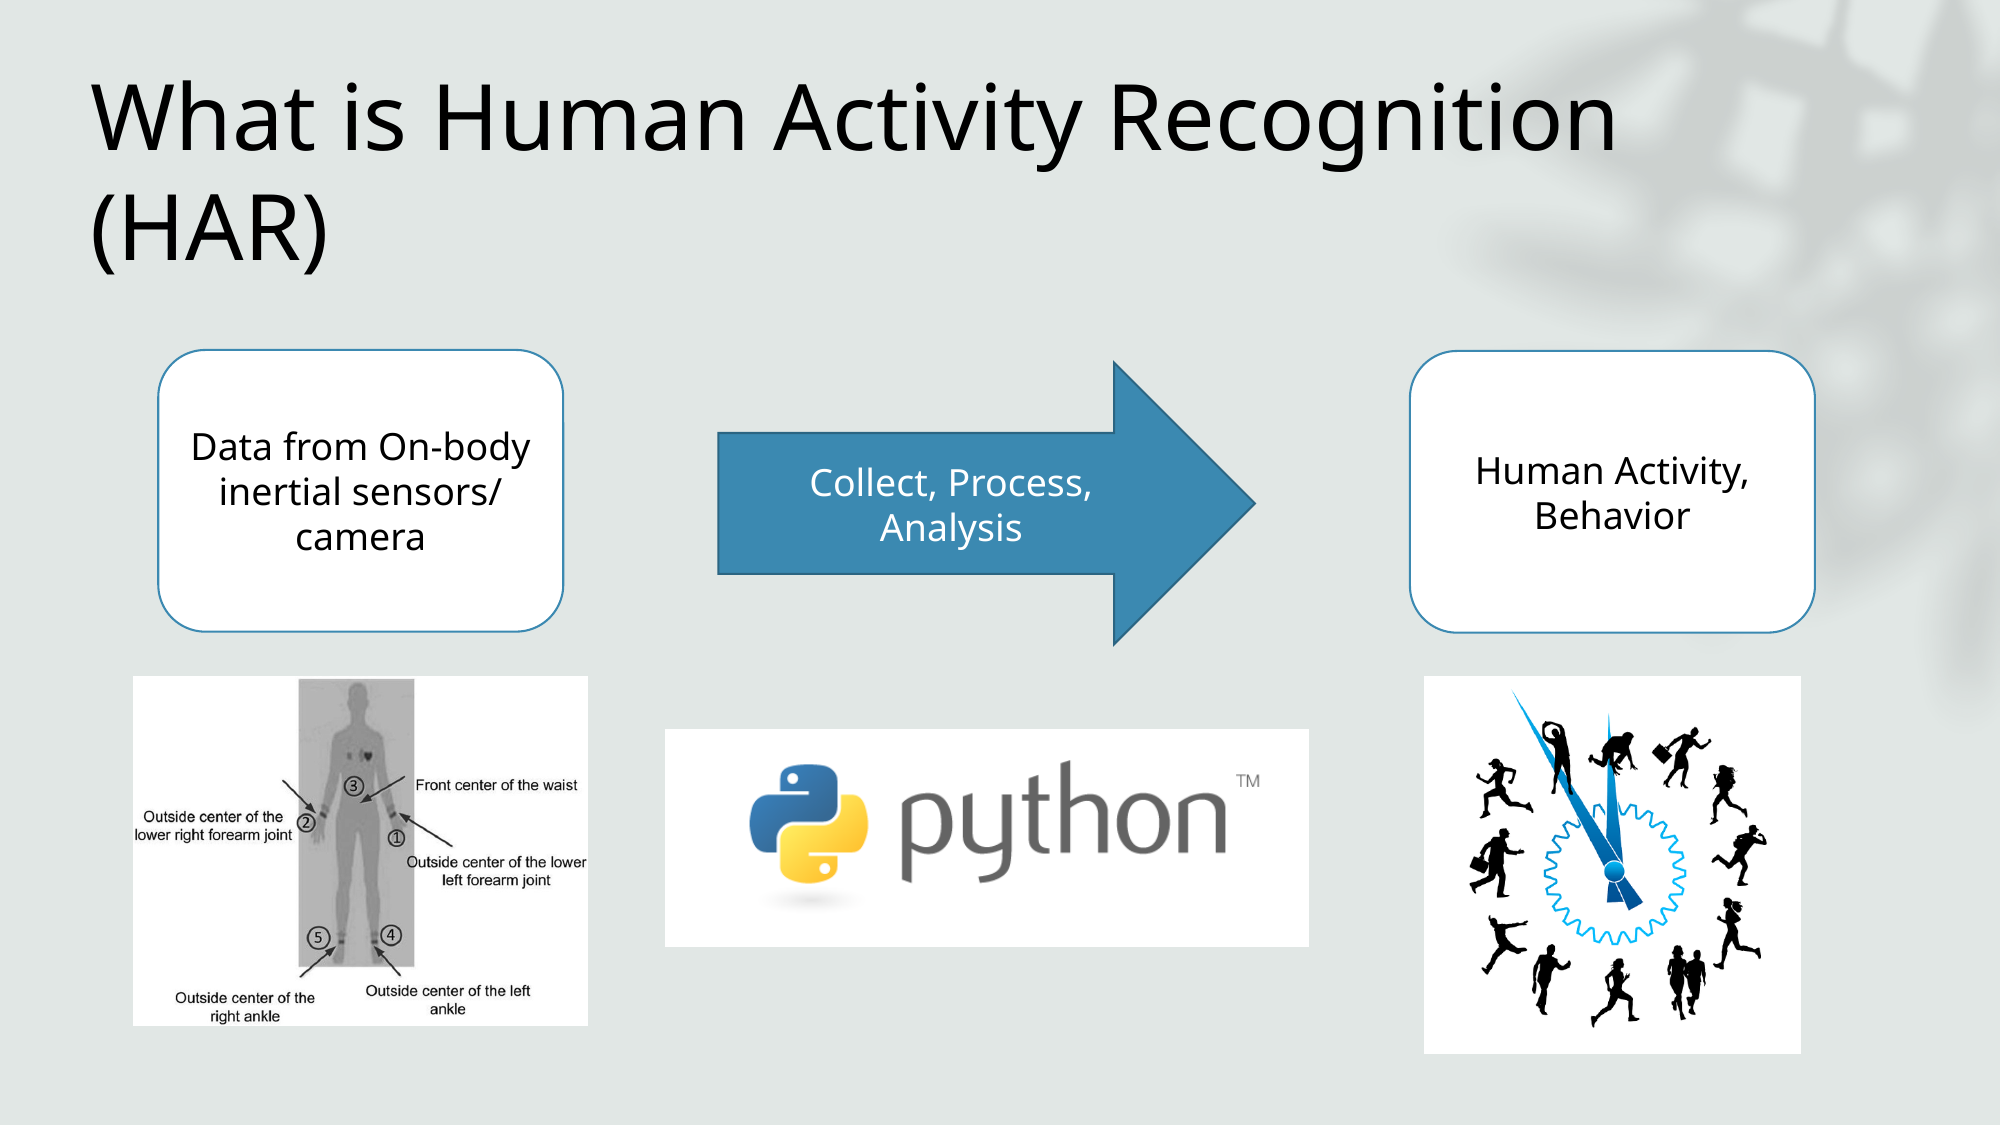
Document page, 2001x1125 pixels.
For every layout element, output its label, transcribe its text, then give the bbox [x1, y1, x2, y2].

text_box Human Activity, Behavior [1408, 349, 1816, 634]
text_box Data from On-body inertial sensors/ camera [157, 348, 565, 633]
title What is Human Activity Recognition (HAR) [75, 60, 1863, 278]
picture [1424, 676, 1801, 1054]
text_box Collect, Process, Analysis [717, 360, 1257, 647]
picture [133, 676, 588, 1026]
picture [665, 729, 1309, 947]
